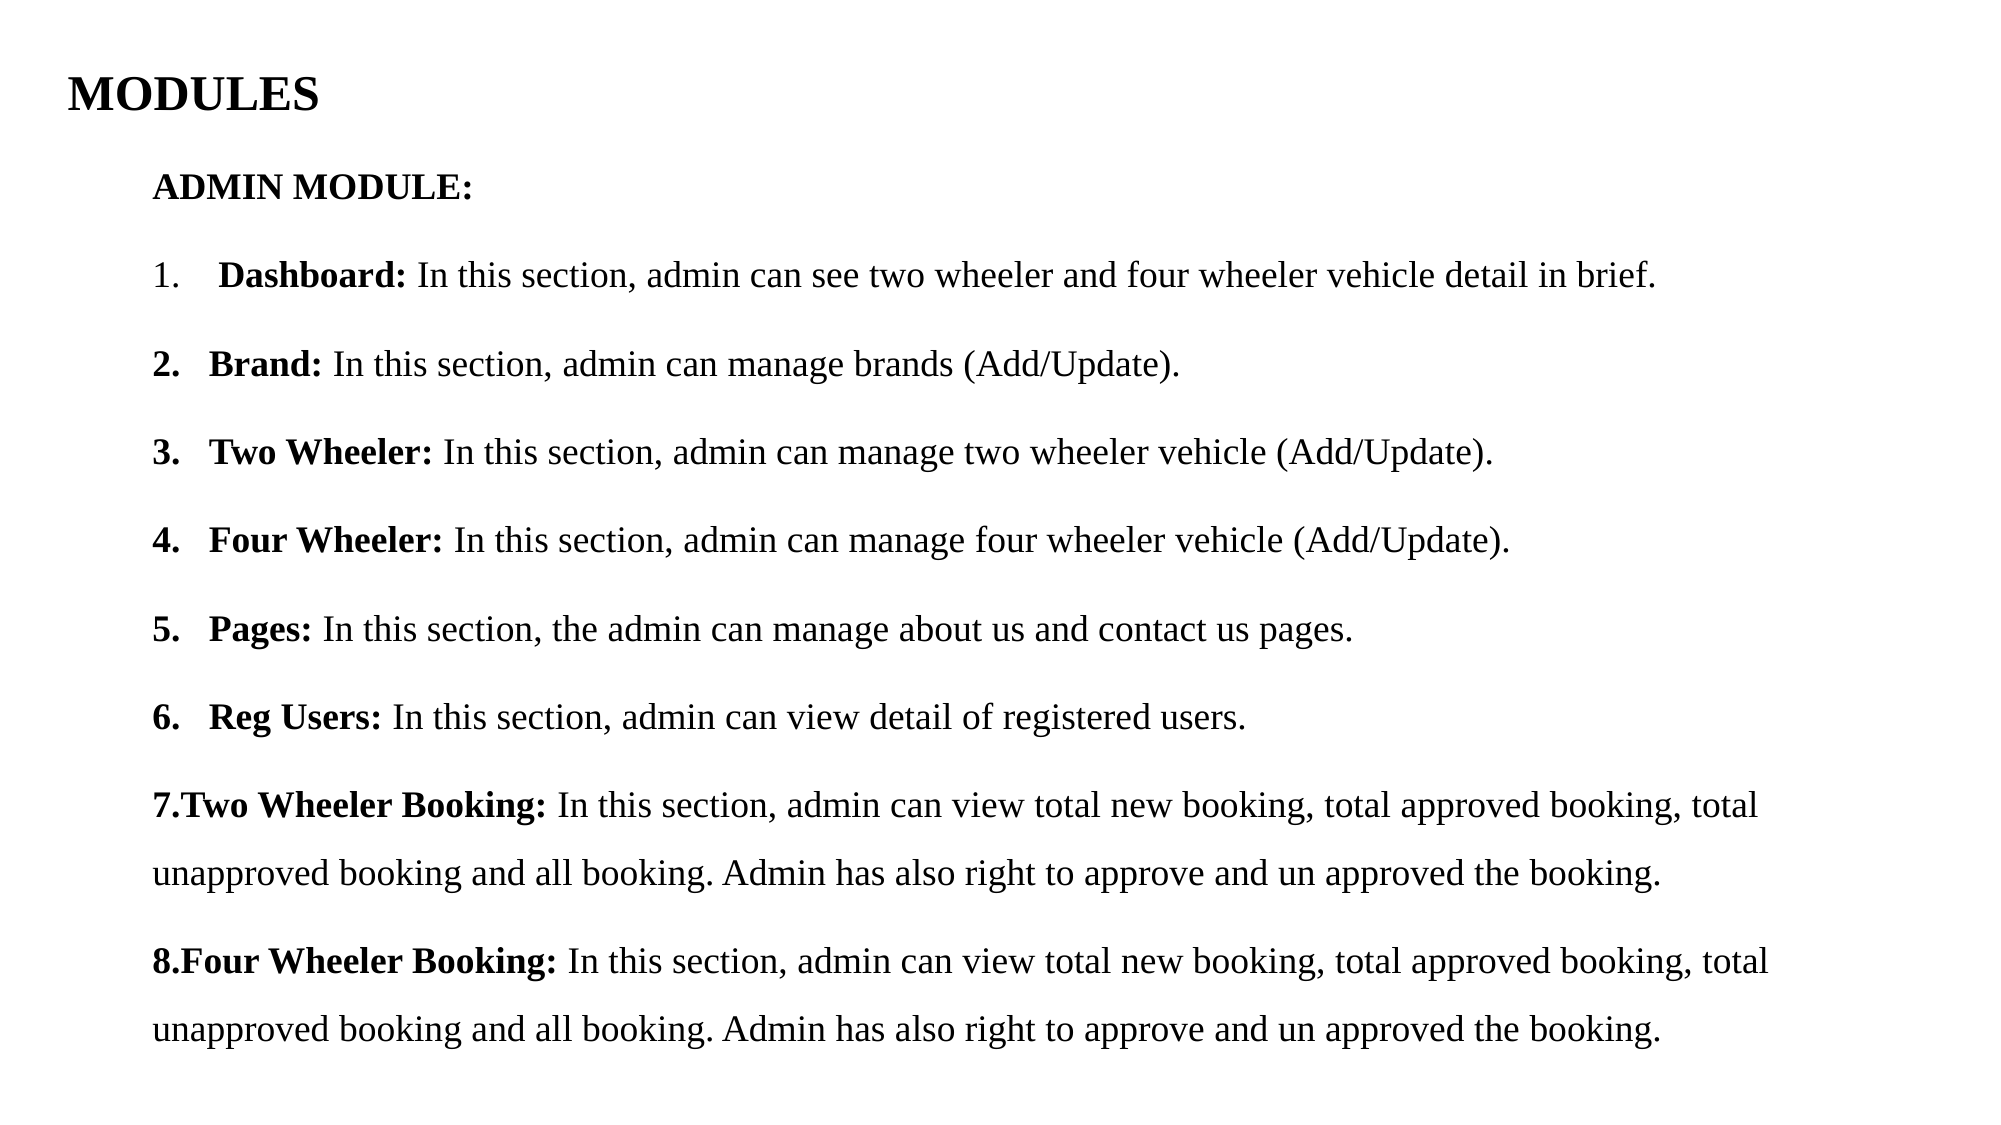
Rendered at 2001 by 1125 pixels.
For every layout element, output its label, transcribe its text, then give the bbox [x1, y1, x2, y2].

title MODULES [52, 0, 1778, 203]
list ADMIN MODULE: Dashboard: In this section, admin can see two wheeler and four wheeler vehicle detail in brief. Brand: In this section, admin can manage brands (Add/Update). Two Wheeler: In this section, admin can manage two wheeler vehicle (Add/Update). Four Wheeler: In this section, admin can manage four wheeler vehicle (Add/Update). Pages: In this section, the admin can manage about us and contact us pages. Reg Users: In this section, admin can view detail of registered users. 7.Two Wheeler Booking: In this section, admin can view total new booking, total approved booking, total unapproved booking and all booking. Admin has also right to approve and un approved the booking. 8.Four Wheeler Booking: In this section, admin can view total new booking, total approved booking, total unapproved booking and all booking. Admin has also right to approve and un approved the booking. [137, 132, 1863, 846]
